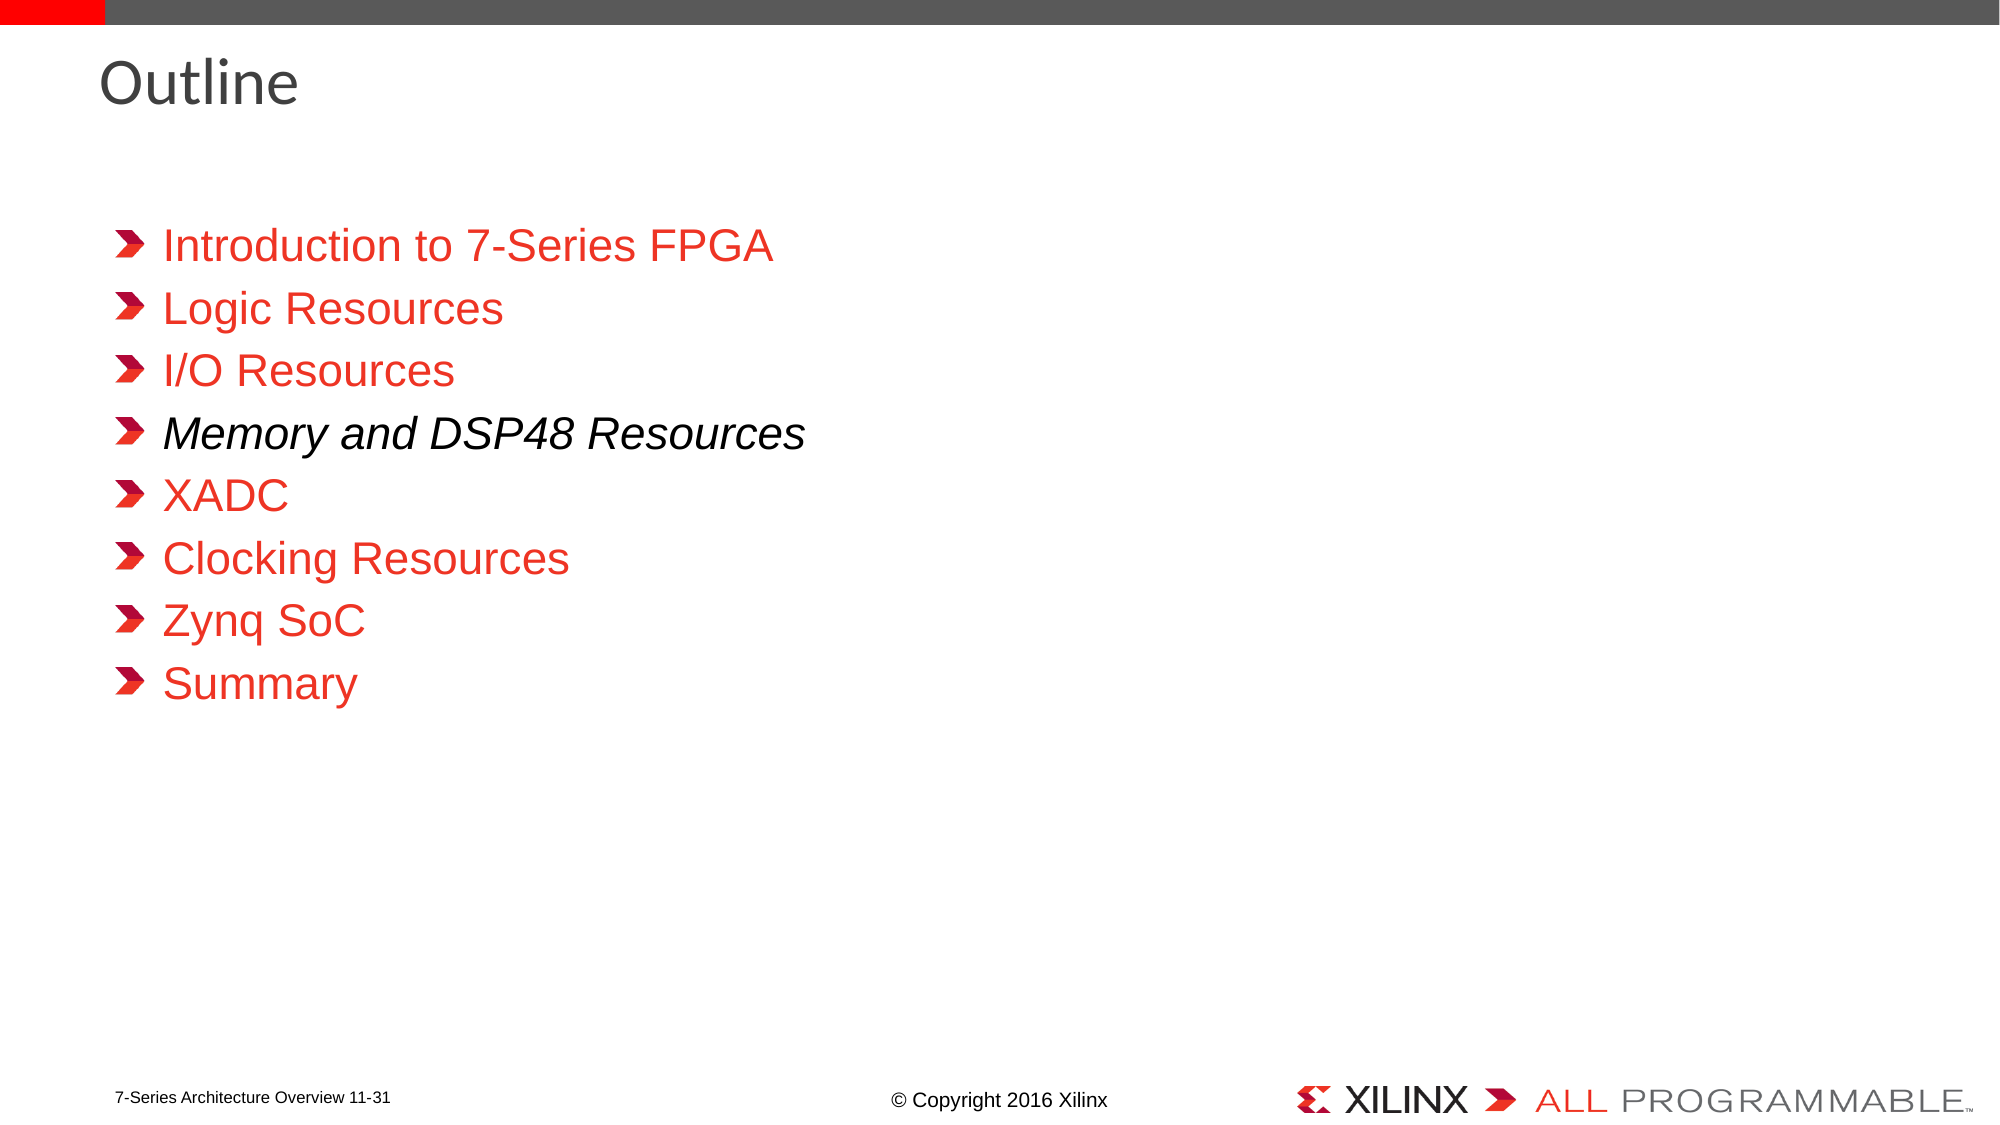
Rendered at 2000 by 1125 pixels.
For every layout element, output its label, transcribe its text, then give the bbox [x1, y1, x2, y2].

picture [114, 416, 145, 445]
picture [114, 479, 145, 508]
list Introduction to 7-Series FPGA Logic Resources I/O Resources Memory and DSP48 Resources XADC Clocking Resources Zynq SoC Summary [99, 217, 1901, 918]
picture [114, 354, 145, 383]
title Outline [99, 34, 1900, 122]
picture [114, 291, 145, 320]
picture [1317, 1086, 1973, 1113]
picture [114, 229, 145, 258]
footer © Copyright 2016 Xilinx [683, 1079, 1317, 1120]
picture [114, 604, 145, 633]
slide_number 7-Series Architecture Overview 11-31 [99, 1078, 444, 1120]
picture [114, 541, 145, 570]
picture [114, 666, 145, 695]
